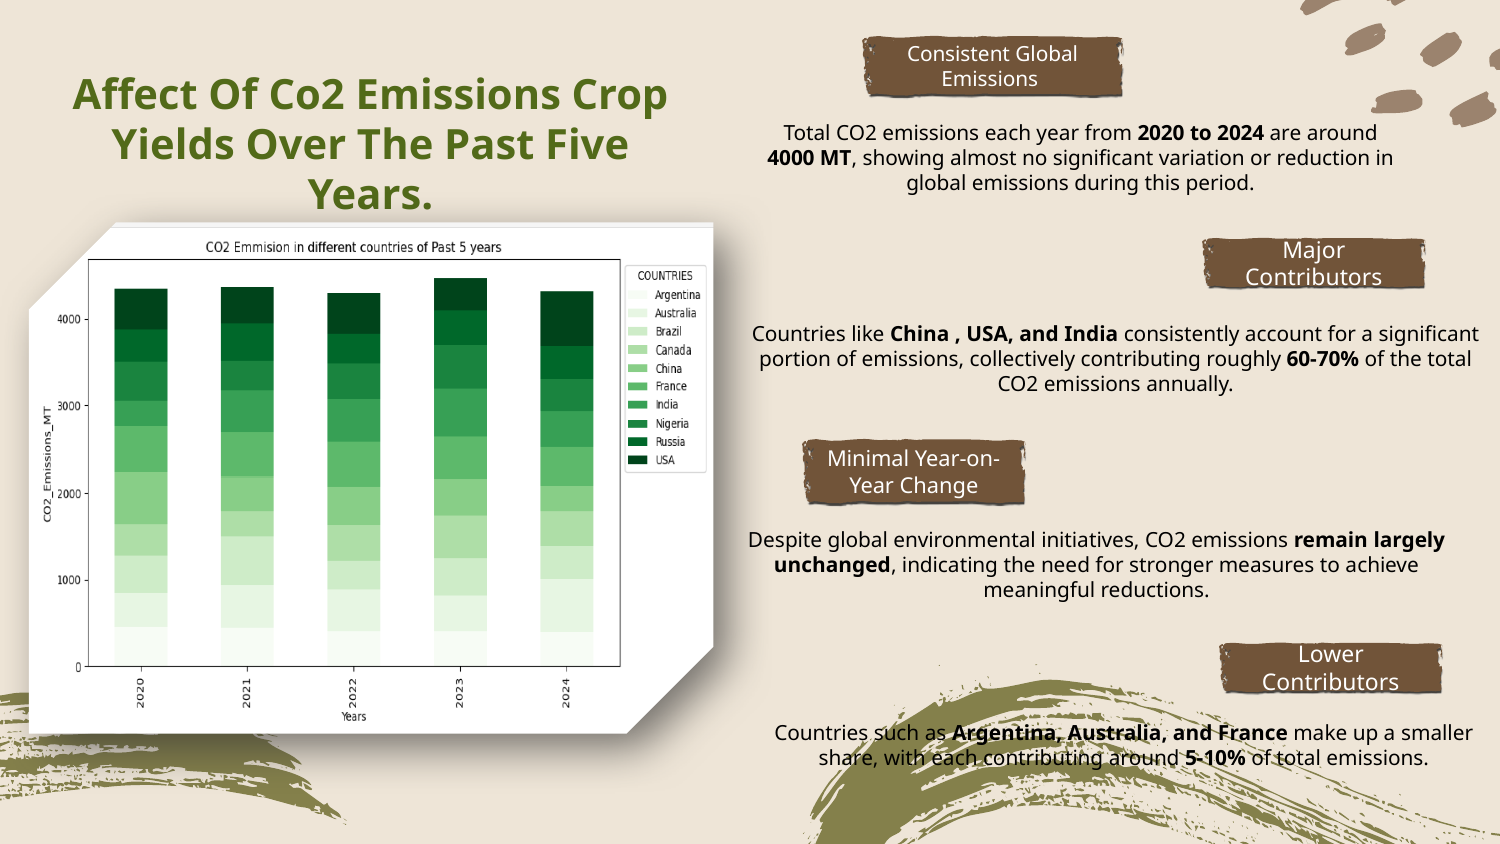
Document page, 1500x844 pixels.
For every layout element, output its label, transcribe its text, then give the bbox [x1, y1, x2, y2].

text_box Countries like China , USA, and India consistently account for a significant portion of emissions, collectively contributing roughly 60-70% of the total CO2 emissions annually. [731, 313, 1500, 403]
text_box Major Contributors [1202, 237, 1426, 288]
text_box Despite global environmental initiatives, CO2 emissions remain largely unchanged, indicating the need for stronger measures to achieve meaningful reductions. [719, 519, 1475, 609]
text_box Consistent Global Emissions [862, 35, 1124, 96]
title Affect Of Co2 Emissions Crop Yields Over The Past Five Years. [34, 95, 707, 190]
text_box Total CO2 emissions each year from 2020 to 2024 are around 4000 MT, showing almost no significant variation or reduction in global emissions during this period. [745, 112, 1416, 203]
text_box Minimal Year-on-Year Change [802, 438, 1026, 504]
text_box Countries such as Argentina, Australia, and France make up a smaller share, with each contributing around 5-10% of total emissions. [747, 712, 1500, 777]
picture [28, 222, 714, 734]
text_box Lower Contributors [1219, 642, 1443, 693]
